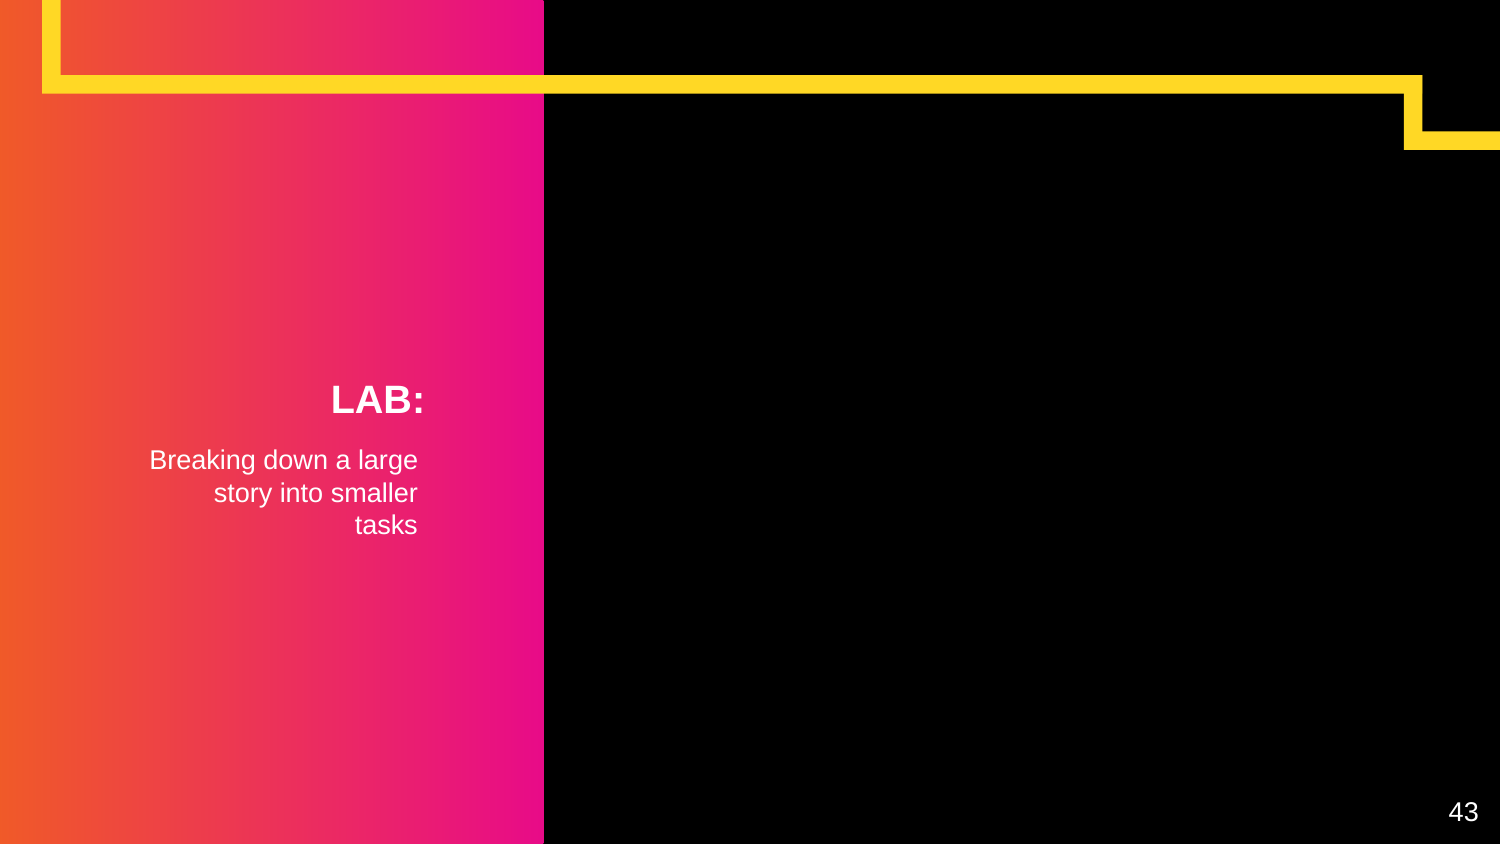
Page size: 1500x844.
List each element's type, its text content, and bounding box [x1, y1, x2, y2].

subtitle Breaking down a large story into smaller tasks [57, 427, 433, 514]
slide_number 43 [1403, 779, 1494, 844]
title LAB: [42, 343, 433, 430]
